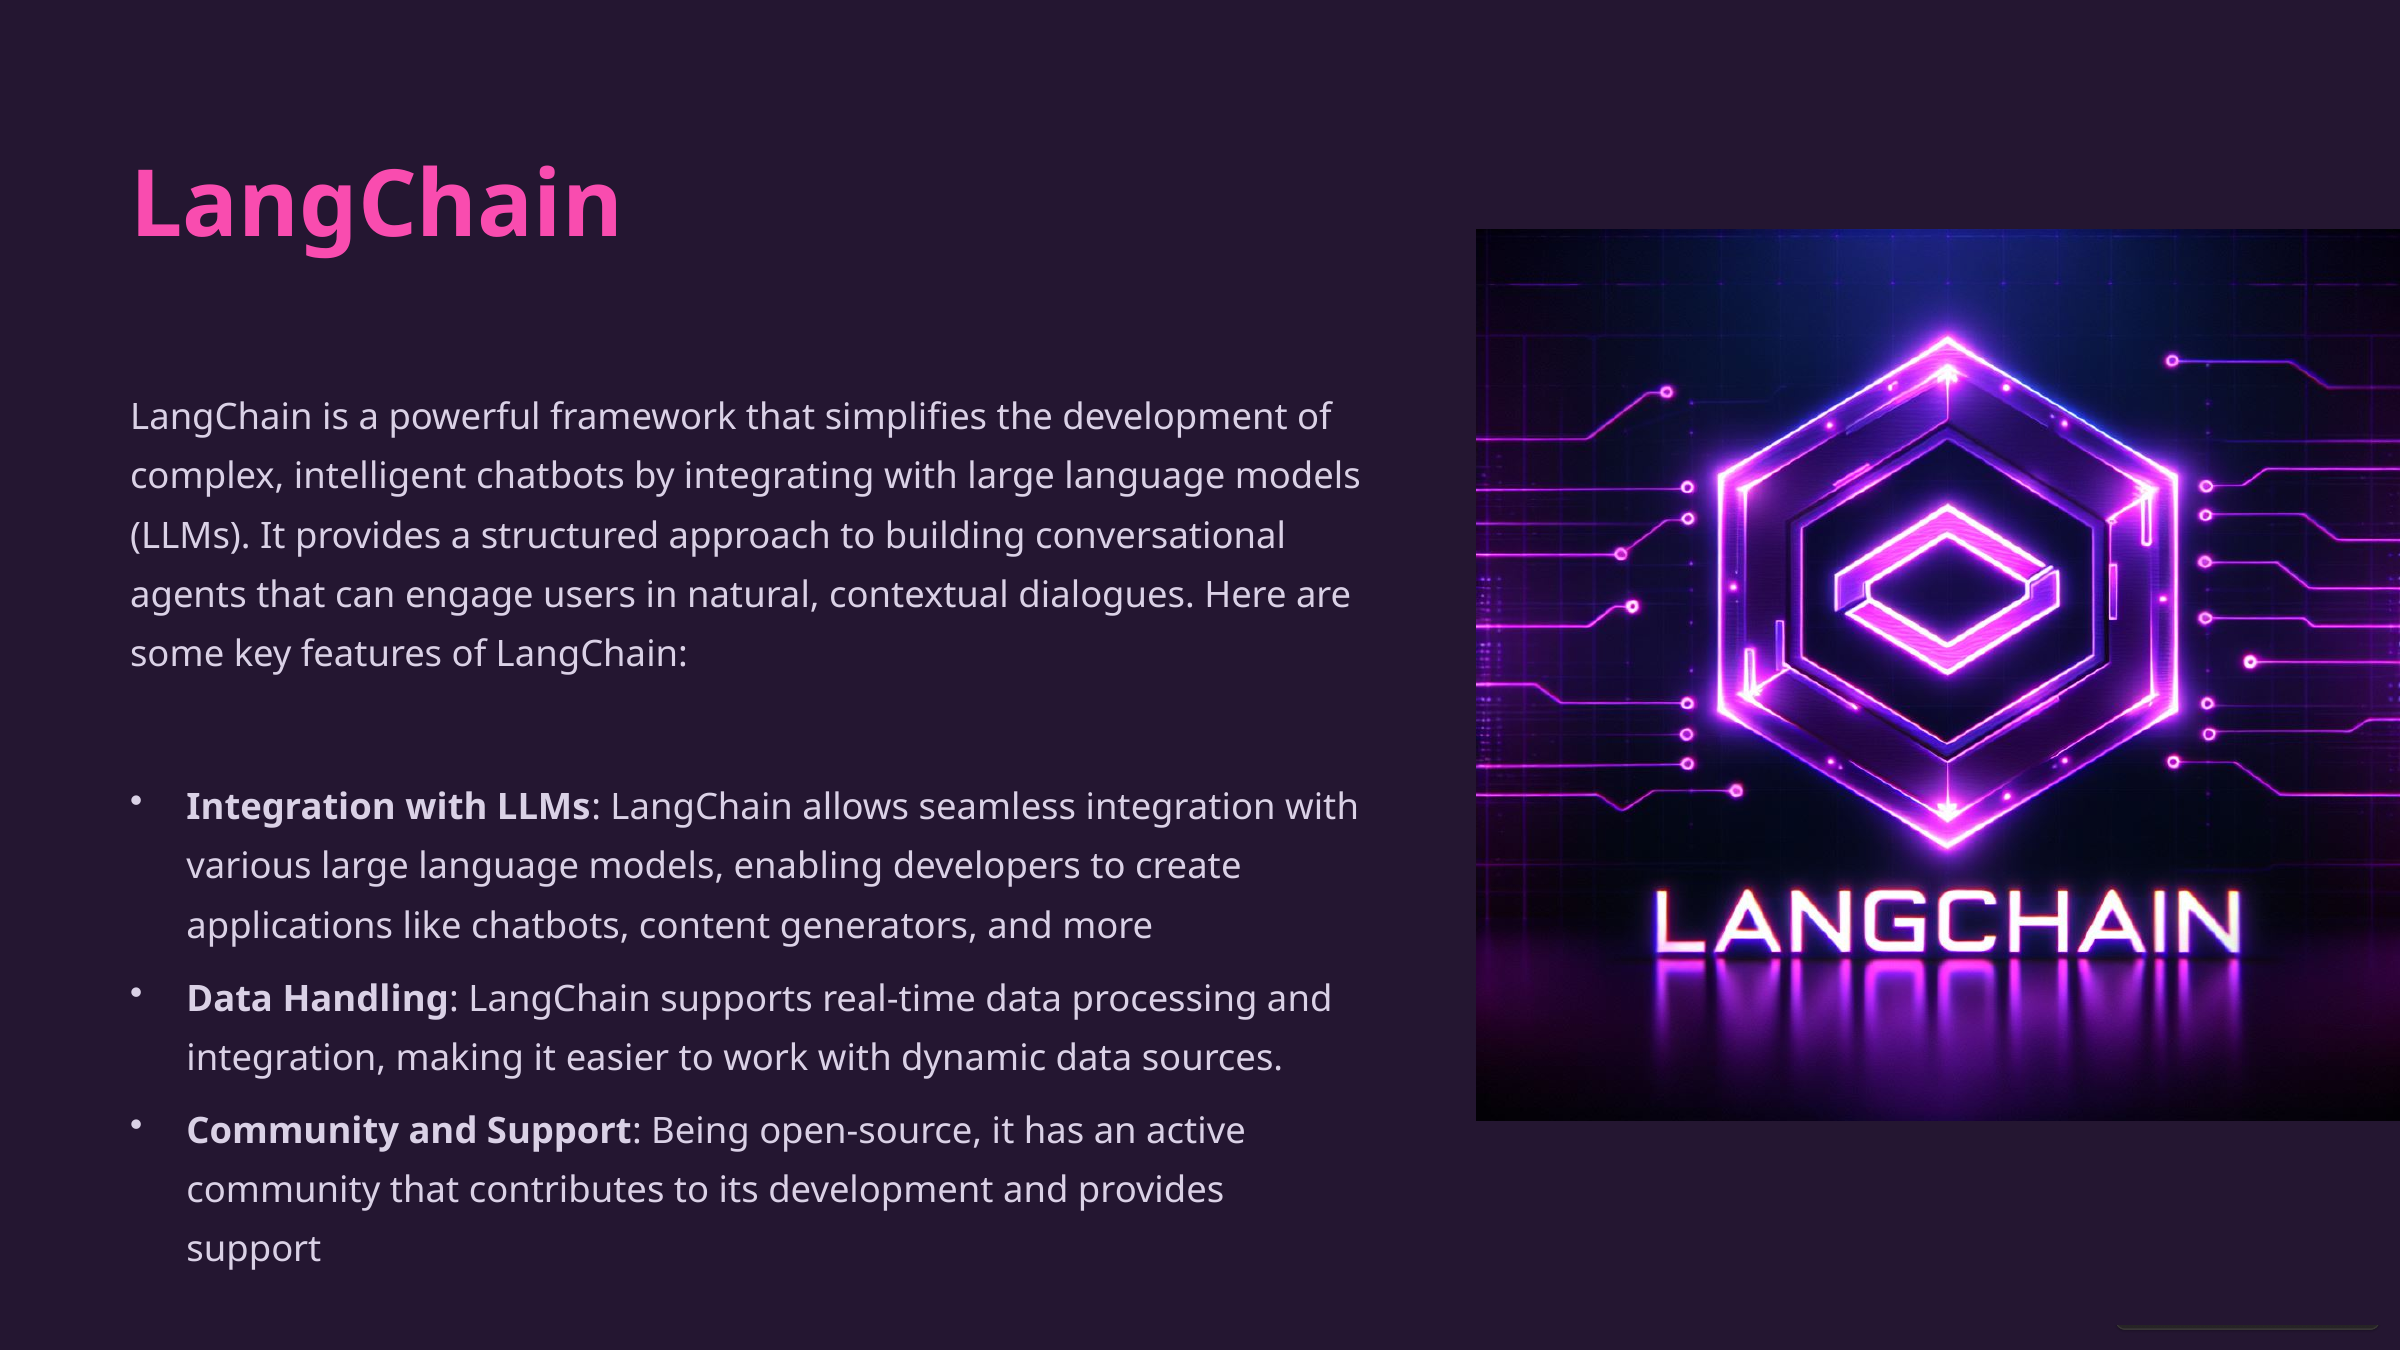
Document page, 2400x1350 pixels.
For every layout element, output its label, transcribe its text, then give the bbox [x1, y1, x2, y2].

text_box Community and Support: Being open-source, it has an active community that contributes to its development and provides support [130, 1091, 1370, 1211]
text_box LangChain is a powerful framework that simplifies the development of complex, intelligent chatbots by integrating with large language models (LLMs). It provides a structured approach to building conversational agents that can engage users in natural, contextual dialogues. Here are some key features of LangChain: [130, 377, 1370, 675]
text_box Integration with LLMs: LangChain allows seamless integration with various large language models, enabling developers to create applications like chatbots, content generators, and more [130, 767, 1370, 947]
text_box LangChain [130, 139, 1370, 373]
picture [1476, 229, 2400, 1121]
picture [1993, 1270, 2400, 1339]
text_box Data Handling: LangChain supports real-time data processing and integration, making it easier to work with dynamic data sources. [130, 959, 1370, 1079]
